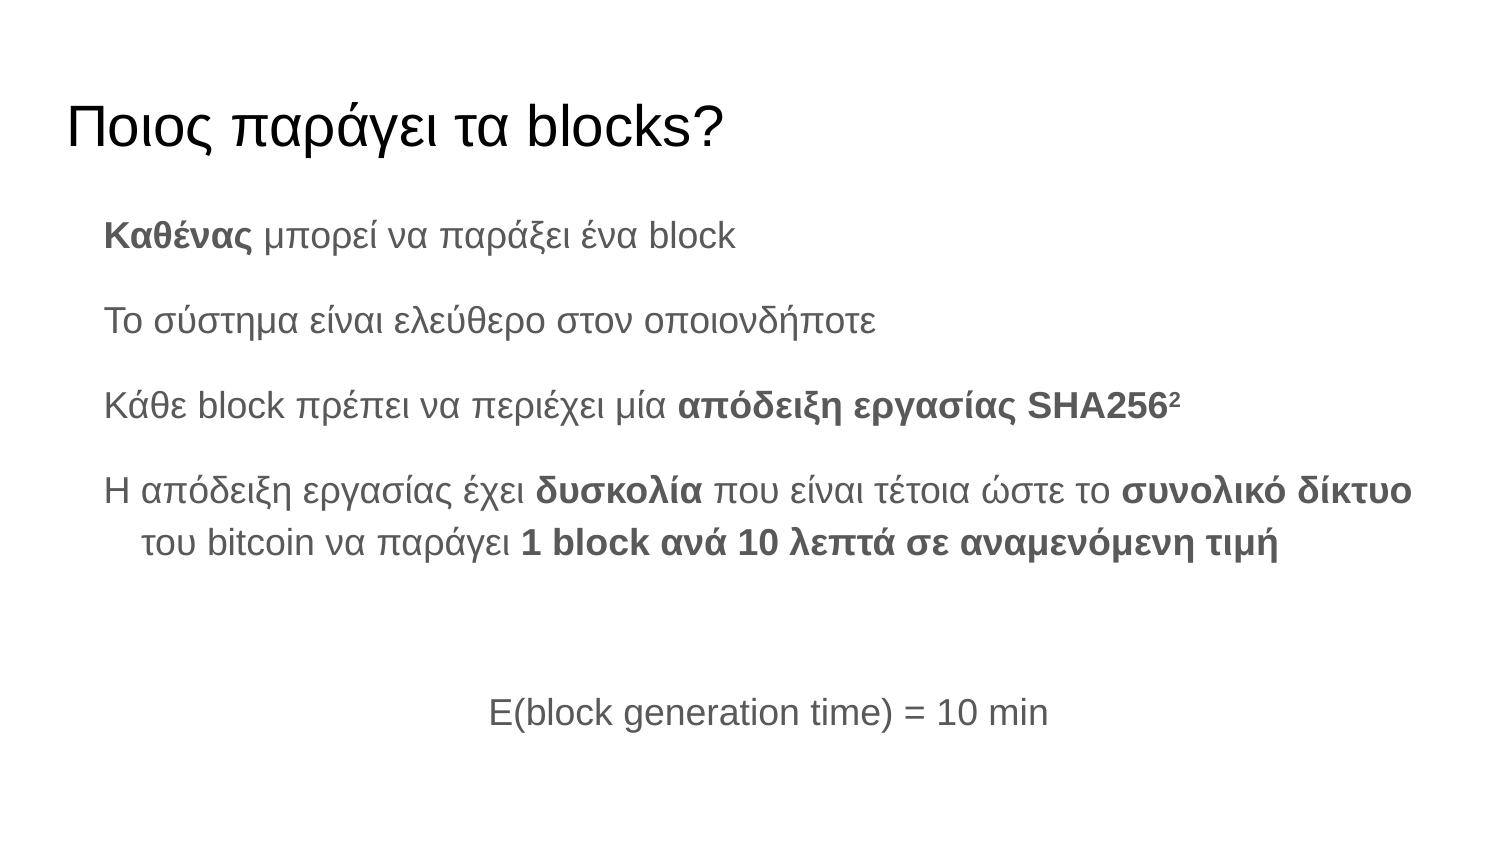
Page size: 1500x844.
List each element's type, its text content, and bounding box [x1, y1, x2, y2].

list Καθένας μπορεί να παράξει ένα block Το σύστημα είναι ελεύθερο στον οποιονδήποτε Κάθε block πρέπει να περιέχει μία απόδειξη εργασίας SHA2562 Η απόδειξη εργασίας έχει δυσκολία που είναι τέτοια ώστε το συνολικό δίκτυο του bitcoin να παράγει 1 block ανά 10 λεπτά σε αναμενόμενη τιμή E(block generation time) = 10 min [51, 189, 1449, 750]
title Ποιος παράγει τα blocks? [51, 72, 1449, 167]
